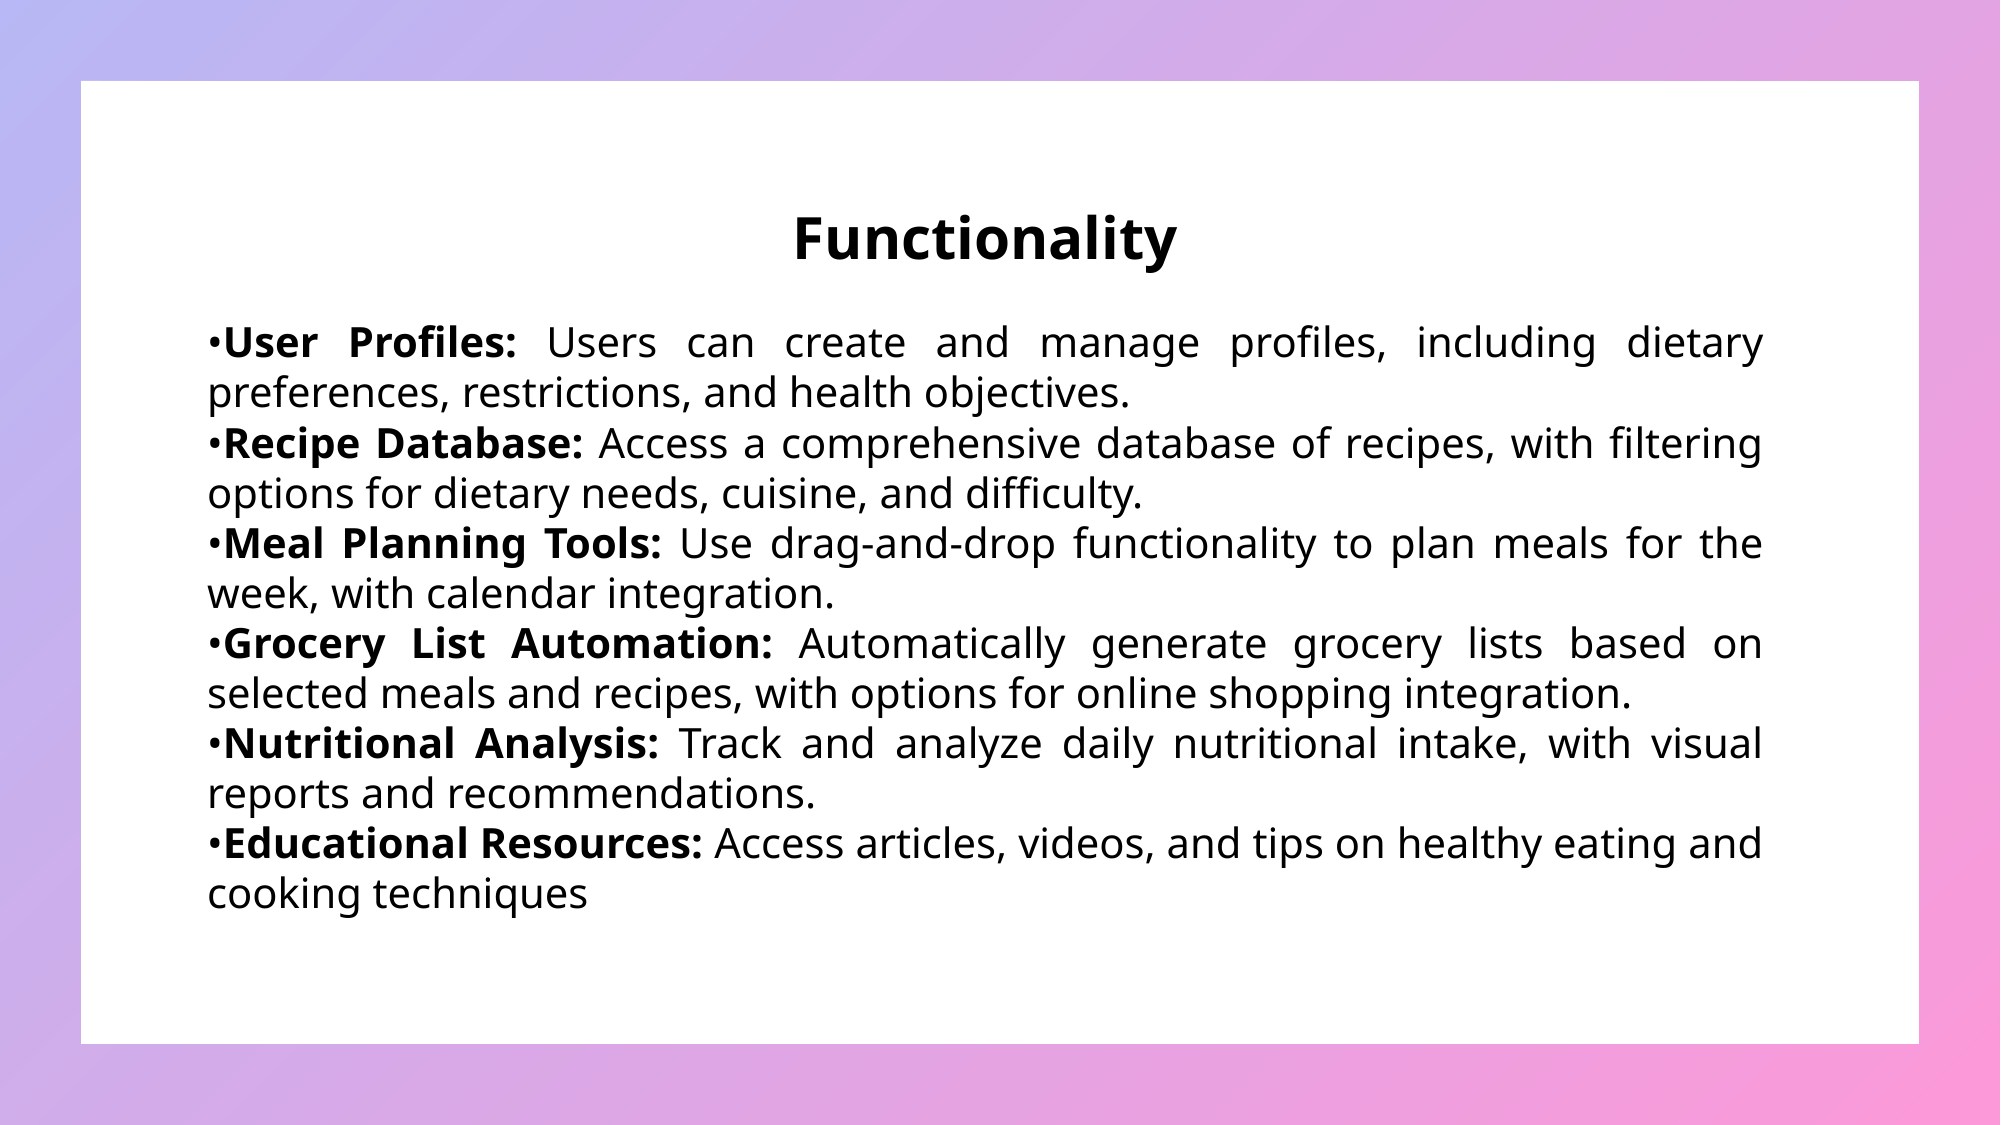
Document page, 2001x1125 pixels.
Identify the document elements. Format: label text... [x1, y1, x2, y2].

text_box Functionality •User Profiles: Users can create and manage profiles, including dietary preferences, restrictions, and health objectives. •Recipe Database: Access a comprehensive database of recipes, with filtering options for dietary needs, cuisine, and difficulty. •Meal Planning Tools: Use drag-and-drop functionality to plan meals for the week, with calendar integration. •Grocery List Automation: Automatically generate grocery lists based on selected meals and recipes, with options for online shopping integration. •Nutritional Analysis: Track and analyze daily nutritional intake, with visual reports and recommendations. •Educational Resources: Access articles, videos, and tips on healthy eating and cooking techniques [192, 193, 1779, 924]
